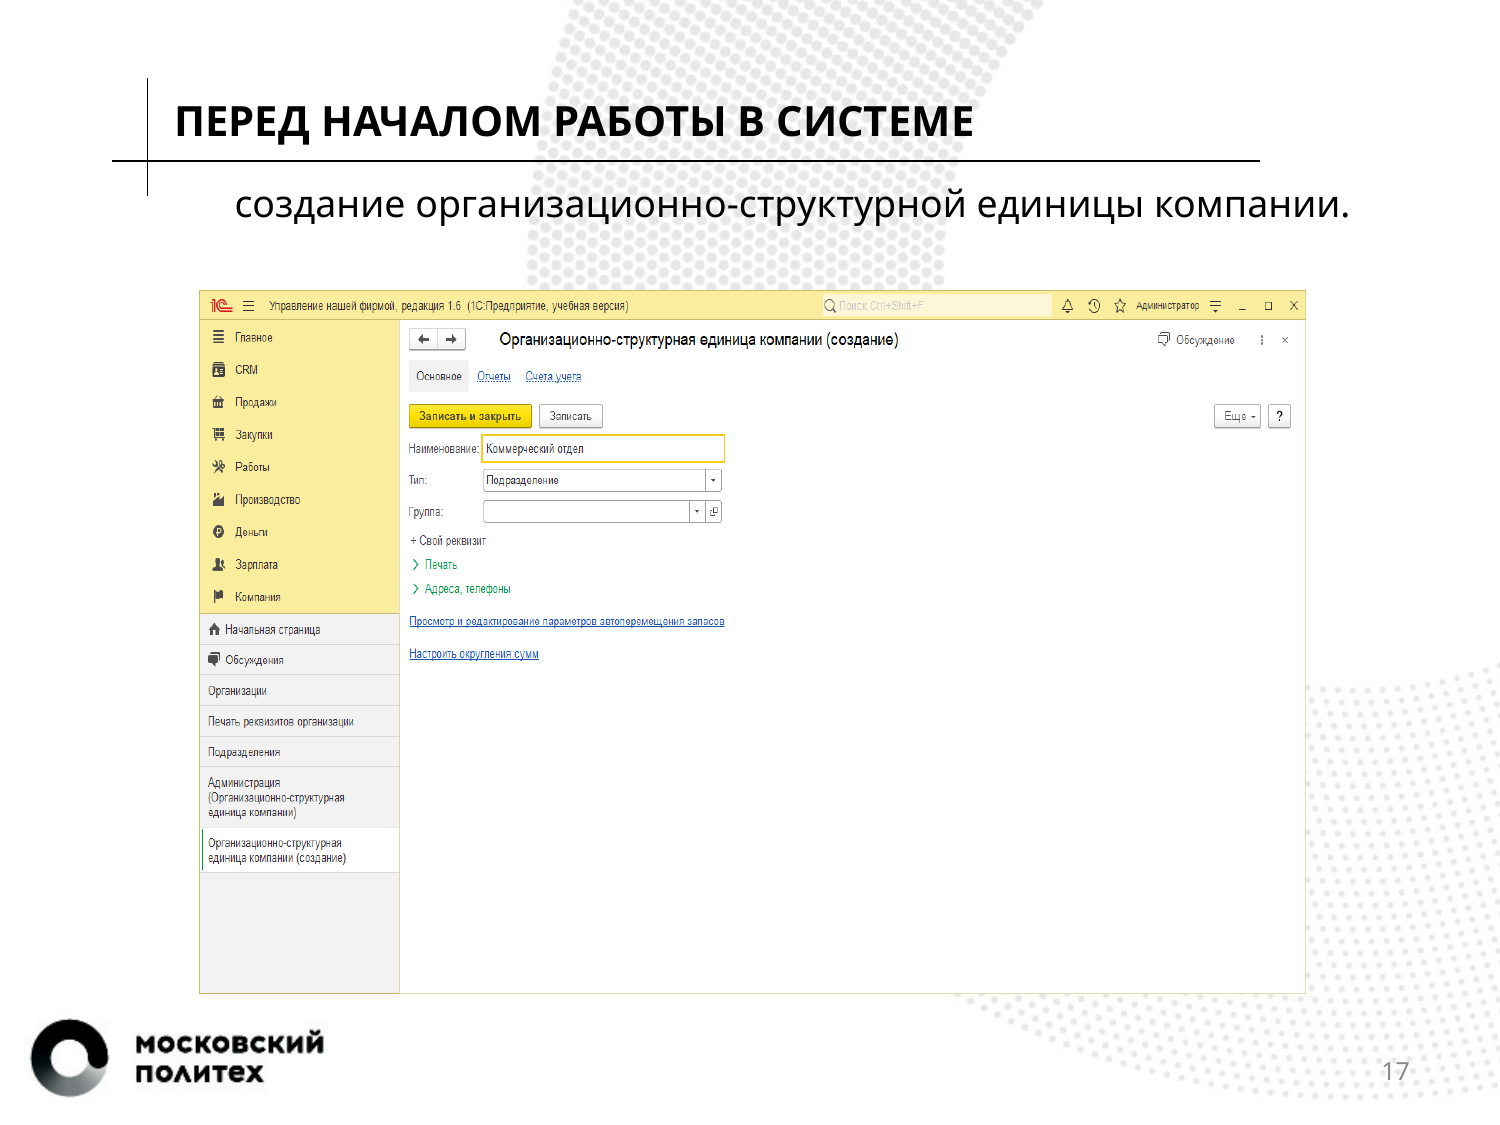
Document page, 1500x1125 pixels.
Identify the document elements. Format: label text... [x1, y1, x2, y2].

slide_number 17 [1074, 1042, 1425, 1103]
picture [0, 0, 1500, 1125]
title создание организационно-структурной единицы компании. [159, 161, 1427, 244]
text_box ПЕРЕД НАЧАЛОМ РАБОТЫ В СИСТЕМЕ [159, 78, 1427, 161]
